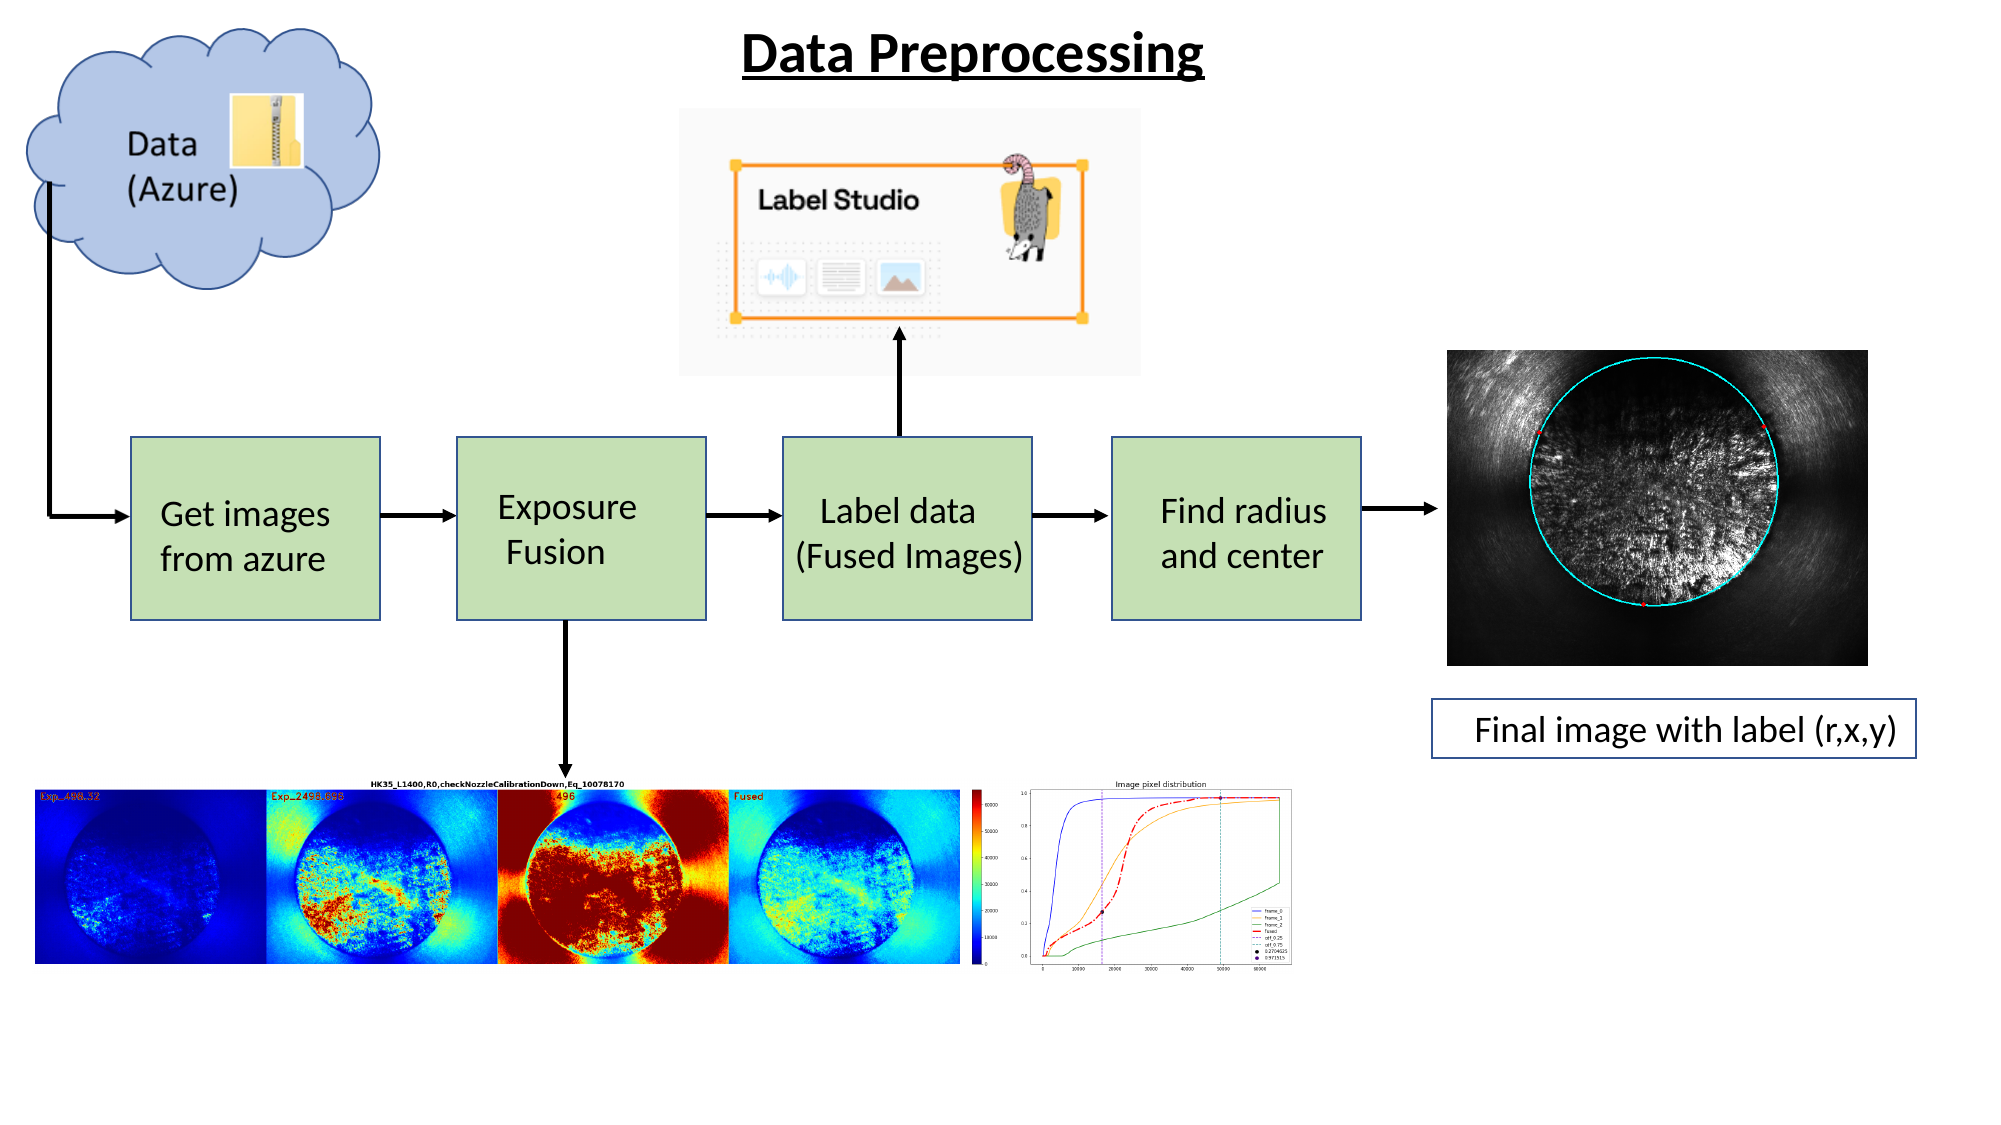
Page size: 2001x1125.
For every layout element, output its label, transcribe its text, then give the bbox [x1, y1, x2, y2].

text_box [456, 436, 707, 621]
picture [1447, 350, 1868, 666]
text_box Find radius and center [1145, 478, 1381, 584]
text_box Data Preprocessing [473, 6, 1474, 92]
picture [32, 778, 1294, 974]
text_box [130, 436, 381, 621]
text_box [782, 436, 1033, 478]
picture [679, 107, 1141, 376]
text_box [1431, 698, 1917, 759]
text_box [782, 584, 1033, 621]
picture [25, 27, 381, 532]
text_box Final image with label (r,x,y) [1459, 697, 2000, 758]
text_box Label data (Fused Images) [780, 478, 1051, 584]
text_box [1111, 436, 1362, 621]
text_box Exposure Fusion [482, 475, 680, 580]
text_box Get images from azure [145, 436, 369, 587]
